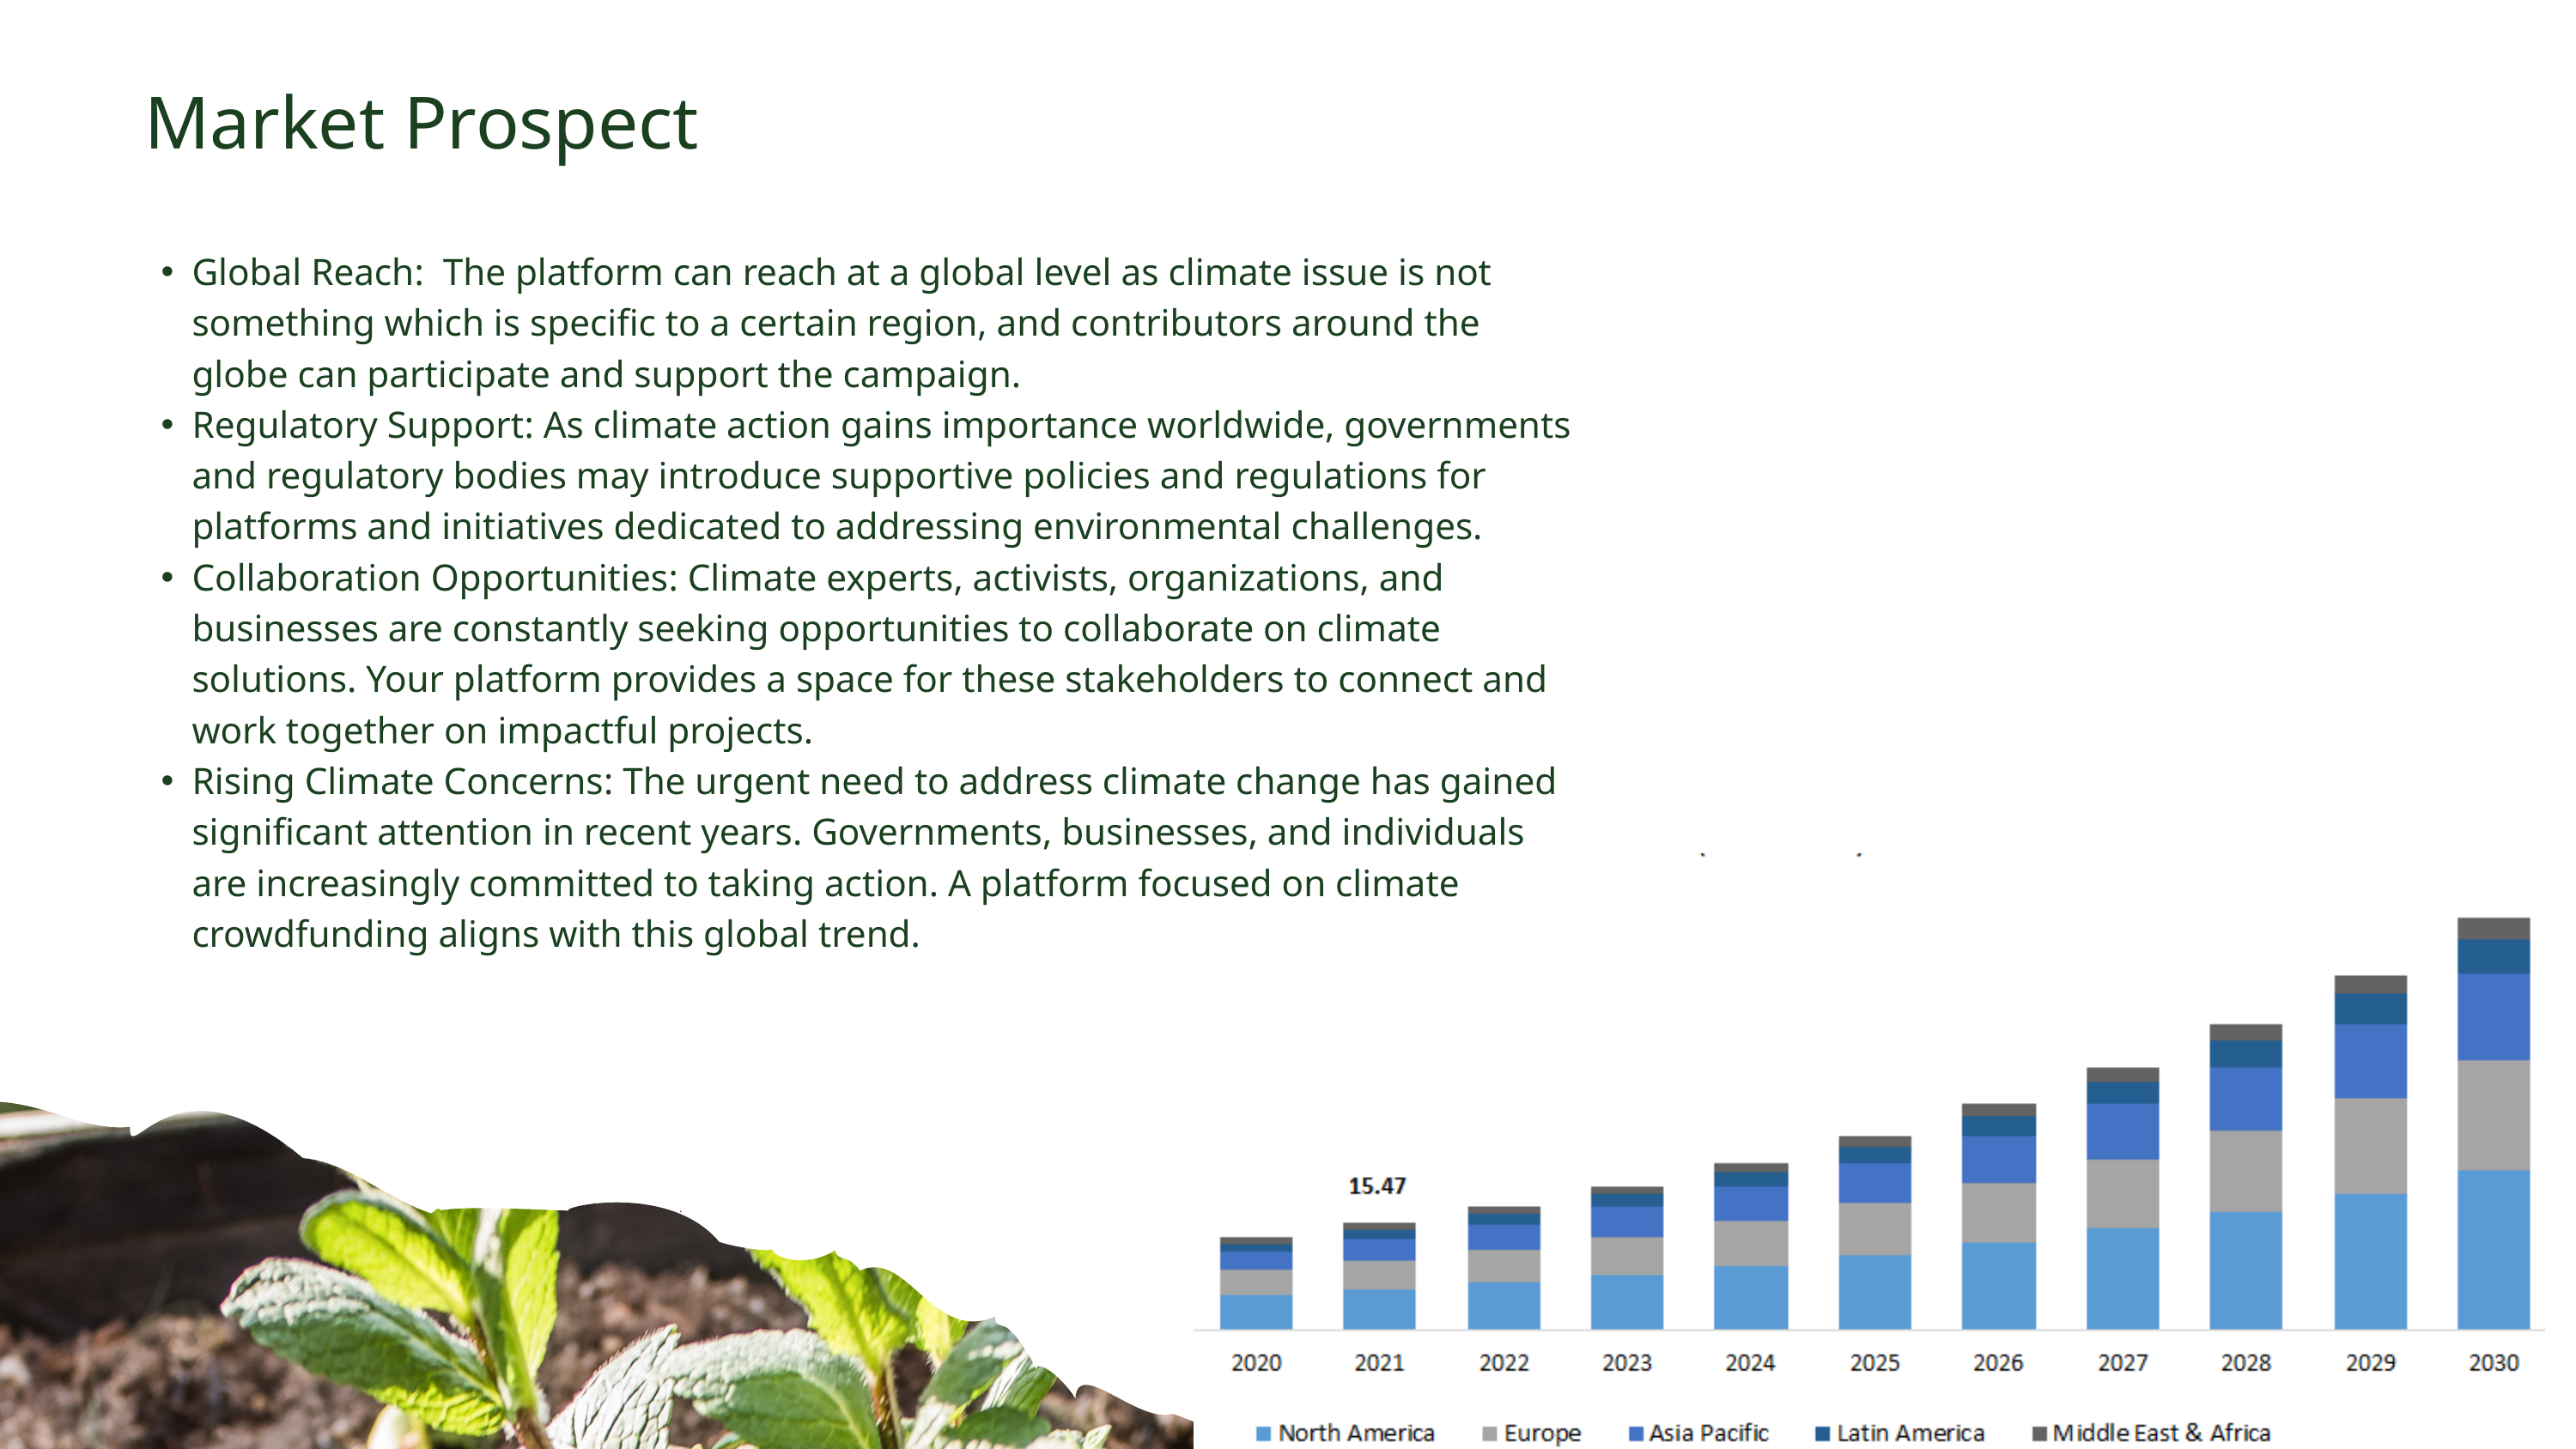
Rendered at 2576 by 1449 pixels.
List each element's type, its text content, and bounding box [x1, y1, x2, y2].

text_box Market Prospect [144, 80, 856, 164]
text_box Global Reach: The platform can reach at a global level as climate issue is not something which is specific to a certain region, and contributors around the globe can participate and support the campaign. Regulatory Support: As climate action gains importance worldwide, governments and regulatory bodies may introduce supportive policies and regulations for platforms and initiatives dedicated to addressing environmental challenges. Collaboration Opportunities: Climate experts, activists, organizations, and businesses are constantly seeking opportunities to collaborate on climate solutions. Your platform provides a space for these stakeholders to connect and work together on impactful projects. Rising Climate Concerns: The urgent need to address climate change has gained significant attention in recent years. Governments, businesses, and individuals are increasingly committed to taking action. A platform focused on climate crowdfunding aligns with this global trend. [130, 241, 1582, 955]
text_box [0, 1096, 1680, 1449]
text_box [1194, 853, 2545, 1449]
